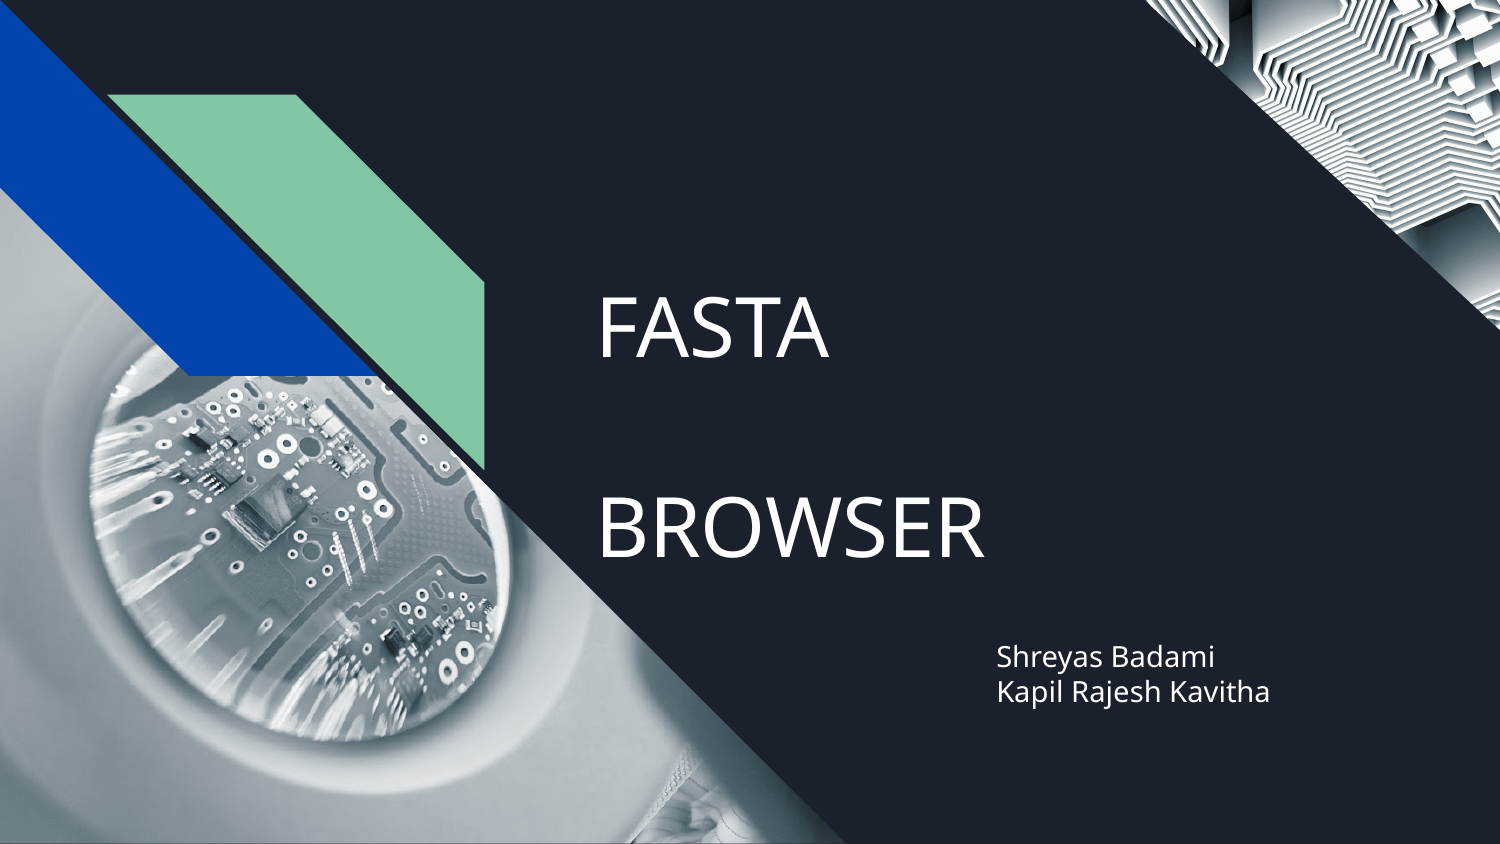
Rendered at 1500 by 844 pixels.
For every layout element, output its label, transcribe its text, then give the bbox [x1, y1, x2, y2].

text_box Shreyas Badami Kapil Rajesh Kavitha [981, 623, 1450, 775]
picture [1144, 0, 1500, 331]
title FASTA BROWSER [580, 258, 1404, 518]
picture [0, 189, 847, 844]
